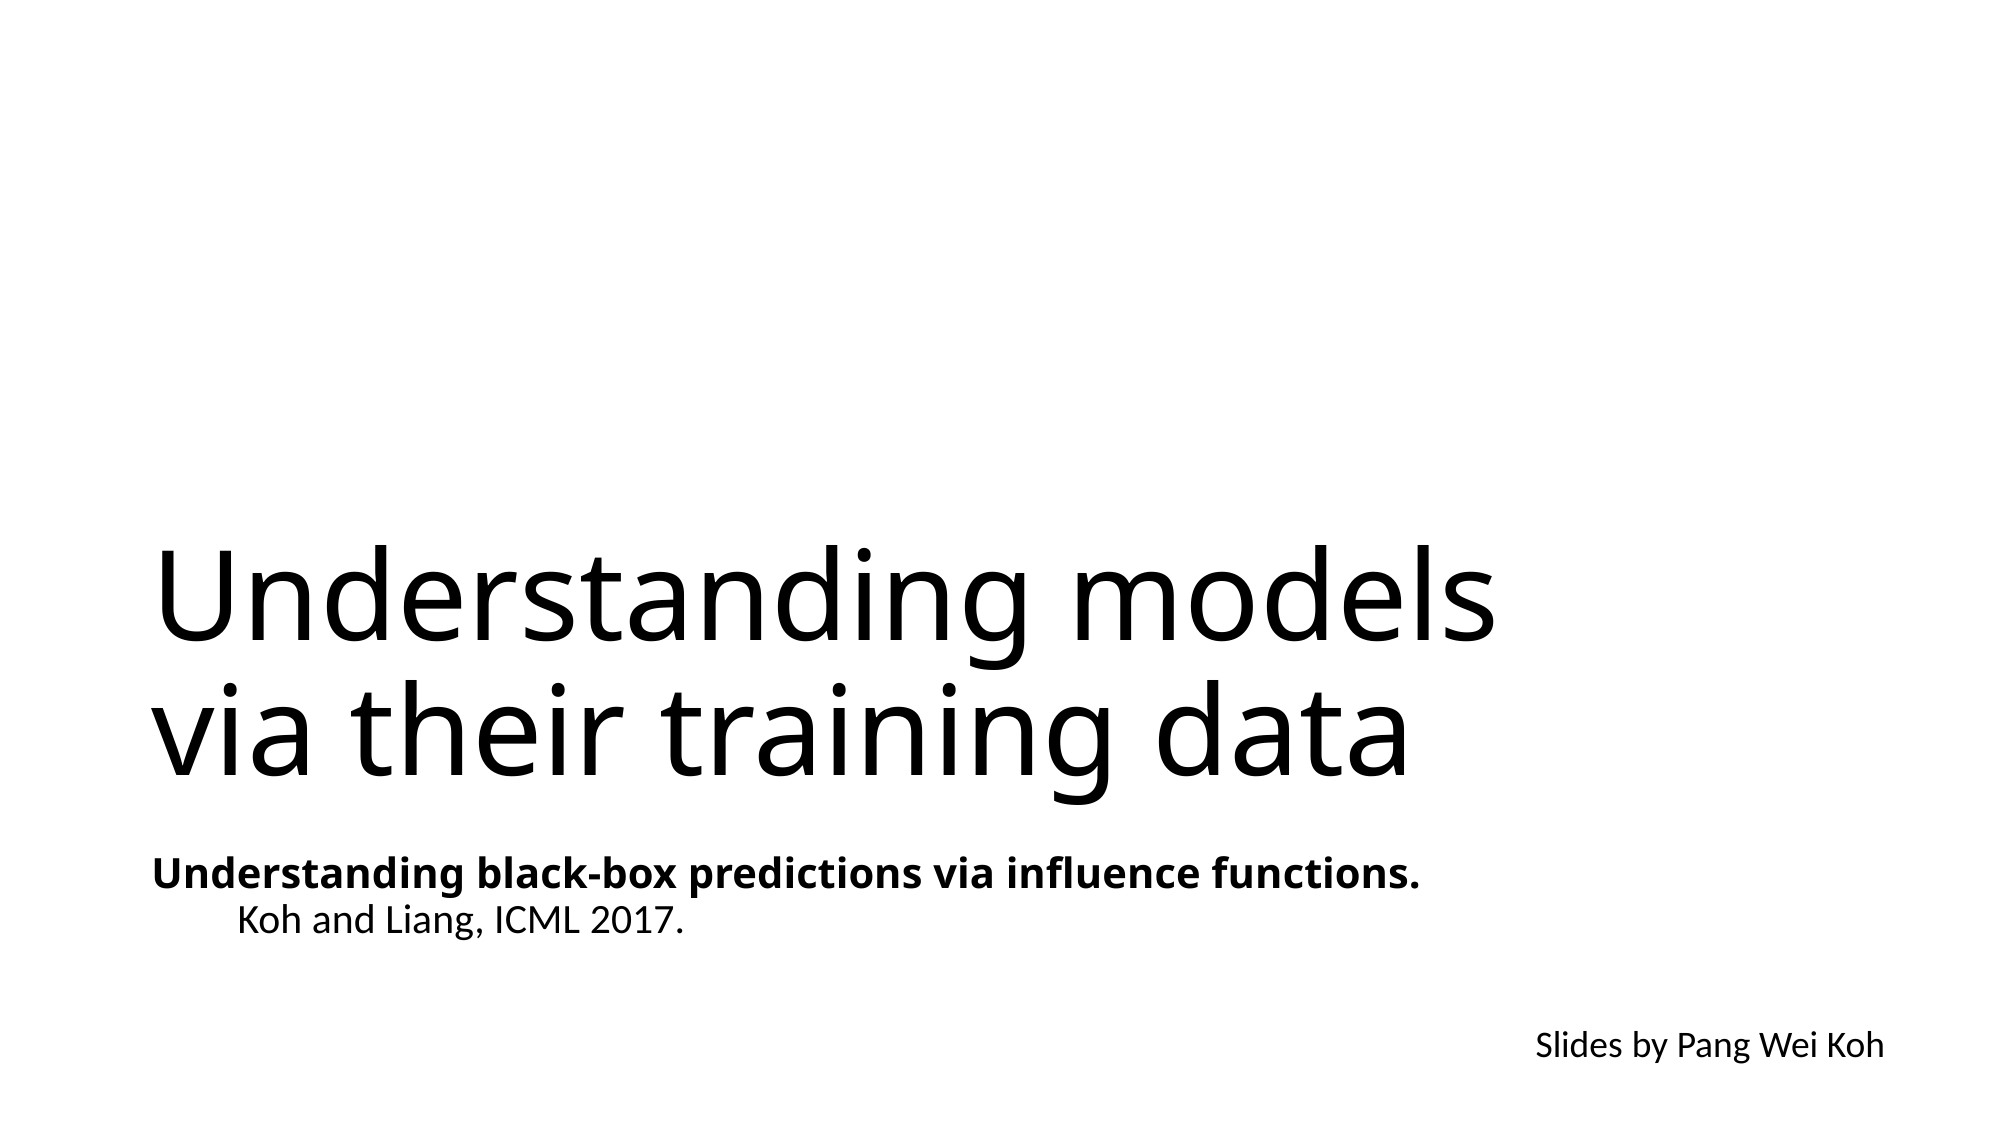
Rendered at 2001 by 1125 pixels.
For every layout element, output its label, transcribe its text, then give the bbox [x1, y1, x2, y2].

text_box Slides by Pang Wei Koh [1520, 1012, 1901, 1073]
title Understanding models via their training data [136, 341, 1711, 810]
list Understanding black-box predictions via influence functions. Koh and Liang, ICML 2017. [136, 844, 1634, 1091]
